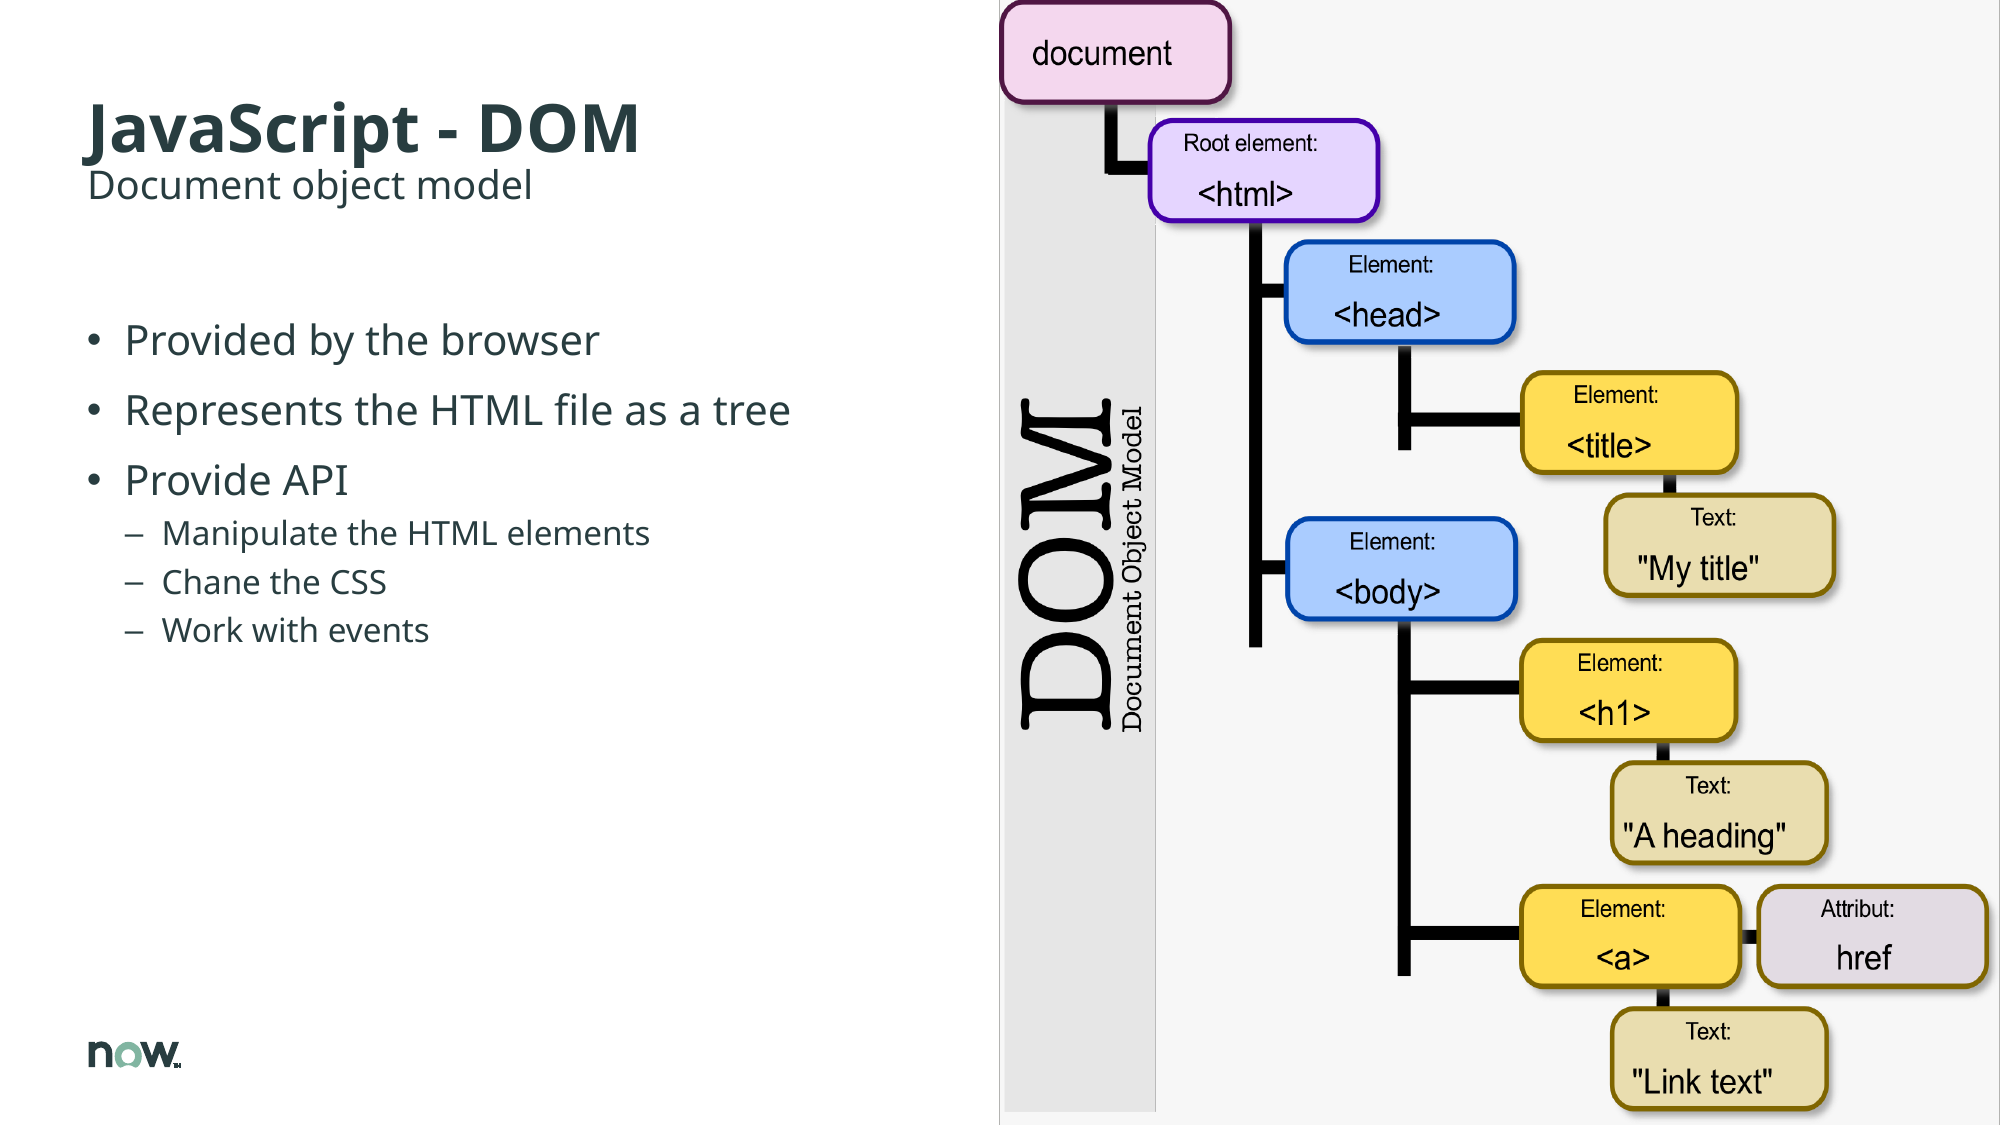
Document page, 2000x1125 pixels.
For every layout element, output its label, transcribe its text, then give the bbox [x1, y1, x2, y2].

title JavaScript - DOM [72, 56, 955, 157]
picture [999, 0, 2000, 1125]
list Provided by the browser Represents the HTML file as a tree Provide API Manipulate the HTML elements Chane the CSS Work with events [71, 311, 944, 1034]
list Document object model [71, 157, 955, 231]
